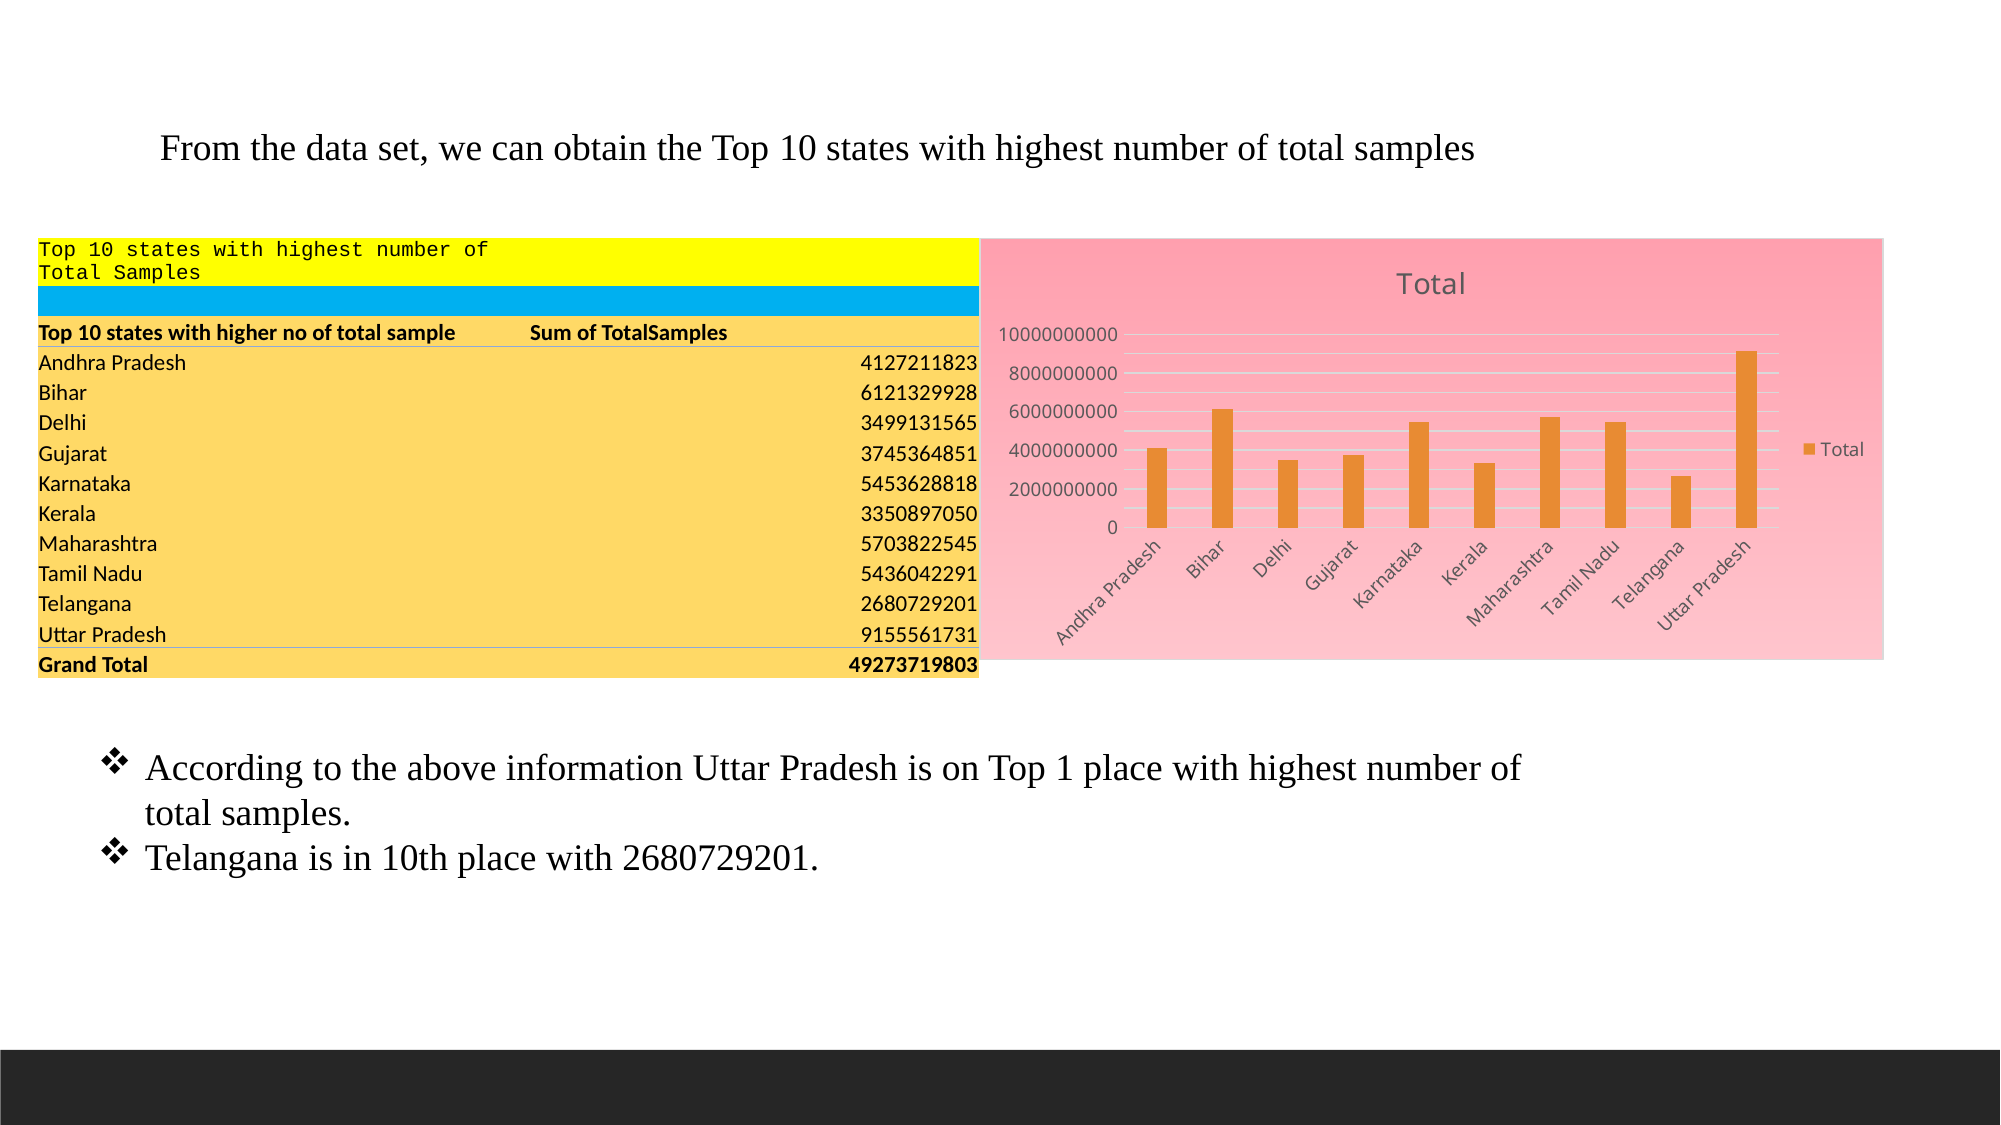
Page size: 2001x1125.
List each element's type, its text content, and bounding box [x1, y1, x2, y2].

table_cell 49273719803 [529, 648, 979, 678]
table_cell Kerala [38, 497, 529, 527]
table_cell Tamil Nadu [38, 557, 529, 587]
table_cell 5436042291 [529, 557, 975, 587]
table_cell [38, 286, 529, 316]
table_header Top 10 states with highest number of Total Samples [38, 238, 529, 286]
text_box From the data set, we can obtain the Top 10 states with highest number of total samples [144, 115, 1697, 176]
table_cell 3350897050 [529, 497, 975, 527]
table_cell [529, 286, 975, 316]
table_cell Top 10 states with higher no of total sample [38, 316, 529, 346]
table_cell Sum of TotalSamples [529, 316, 975, 346]
table_cell Andhra Pradesh [38, 347, 529, 376]
table_cell Karnataka [38, 467, 529, 497]
table_cell 3499131565 [529, 406, 975, 437]
table_cell Telangana [38, 587, 529, 618]
table_cell 2680729201 [529, 587, 975, 618]
table_cell 5453628818 [529, 467, 975, 497]
chart [978, 237, 1885, 662]
table_cell Bihar [38, 376, 529, 406]
table_cell 4127211823 [529, 347, 975, 376]
table_cell Gujarat [38, 437, 529, 467]
table_header [529, 238, 976, 286]
table_cell Delhi [38, 406, 529, 437]
table_cell 5703822545 [529, 527, 975, 557]
table_cell 9155561731 [529, 618, 975, 647]
table_cell Uttar Pradesh [38, 618, 529, 647]
table_cell 6121329928 [529, 376, 975, 406]
text_box According to the above information Uttar Pradesh is on Top 1 place with highest number of total samples. Telangana is in 10th place with 2680729201. [83, 735, 1545, 886]
table_cell 3745364851 [529, 437, 975, 467]
table_cell Maharashtra [38, 527, 529, 557]
table_cell Grand Total [38, 648, 529, 678]
